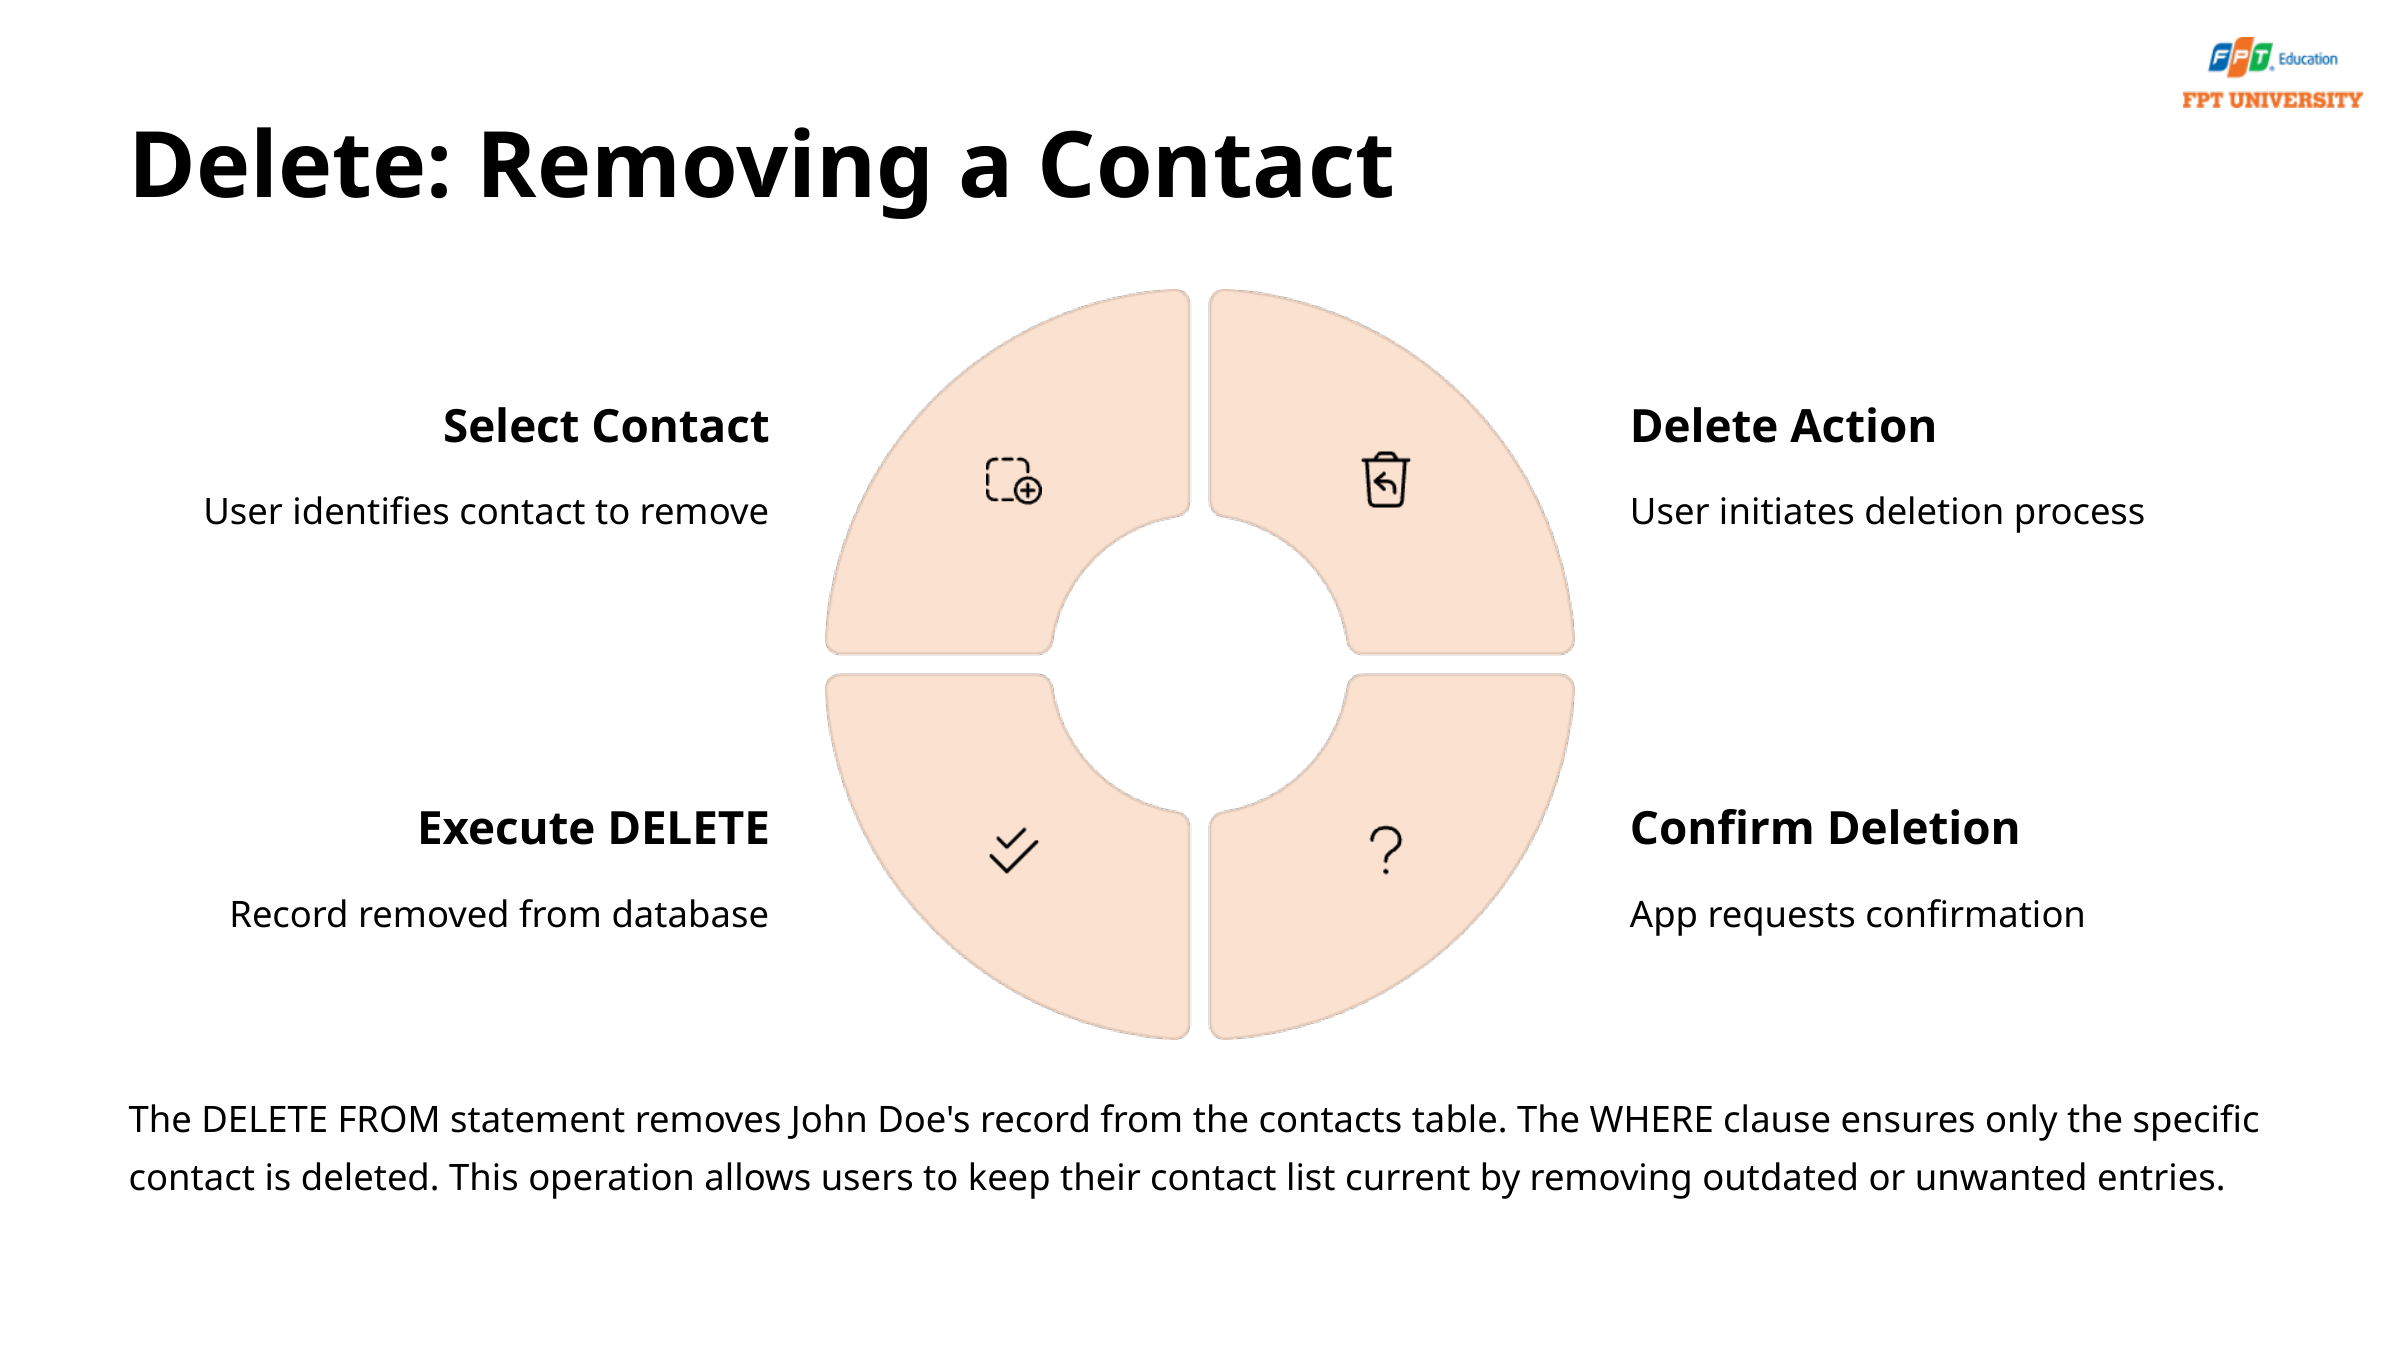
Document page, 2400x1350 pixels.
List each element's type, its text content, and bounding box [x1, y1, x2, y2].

text_box App requests confirmation [1630, 876, 2272, 936]
text_box Select Contact [309, 394, 770, 452]
text_box Delete: Removing a Contact [128, 101, 1373, 217]
text_box Confirm Deletion [1630, 796, 2091, 855]
text_box User identifies contact to remove [128, 473, 770, 533]
text_box User initiates deletion process [1630, 473, 2272, 533]
picture [2182, 37, 2363, 108]
picture [825, 289, 1575, 1040]
text_box The DELETE FROM statement removes John Doe's record from the contacts table. The WHERE clause ensures only the specific contact is deleted. This operation allows users to keep their contact list current by removing outdated or unwanted entries. [128, 1080, 2272, 1258]
text_box Delete Action [1630, 394, 2091, 452]
text_box Execute DELETE [309, 796, 770, 855]
text_box Record removed from database [128, 876, 770, 936]
